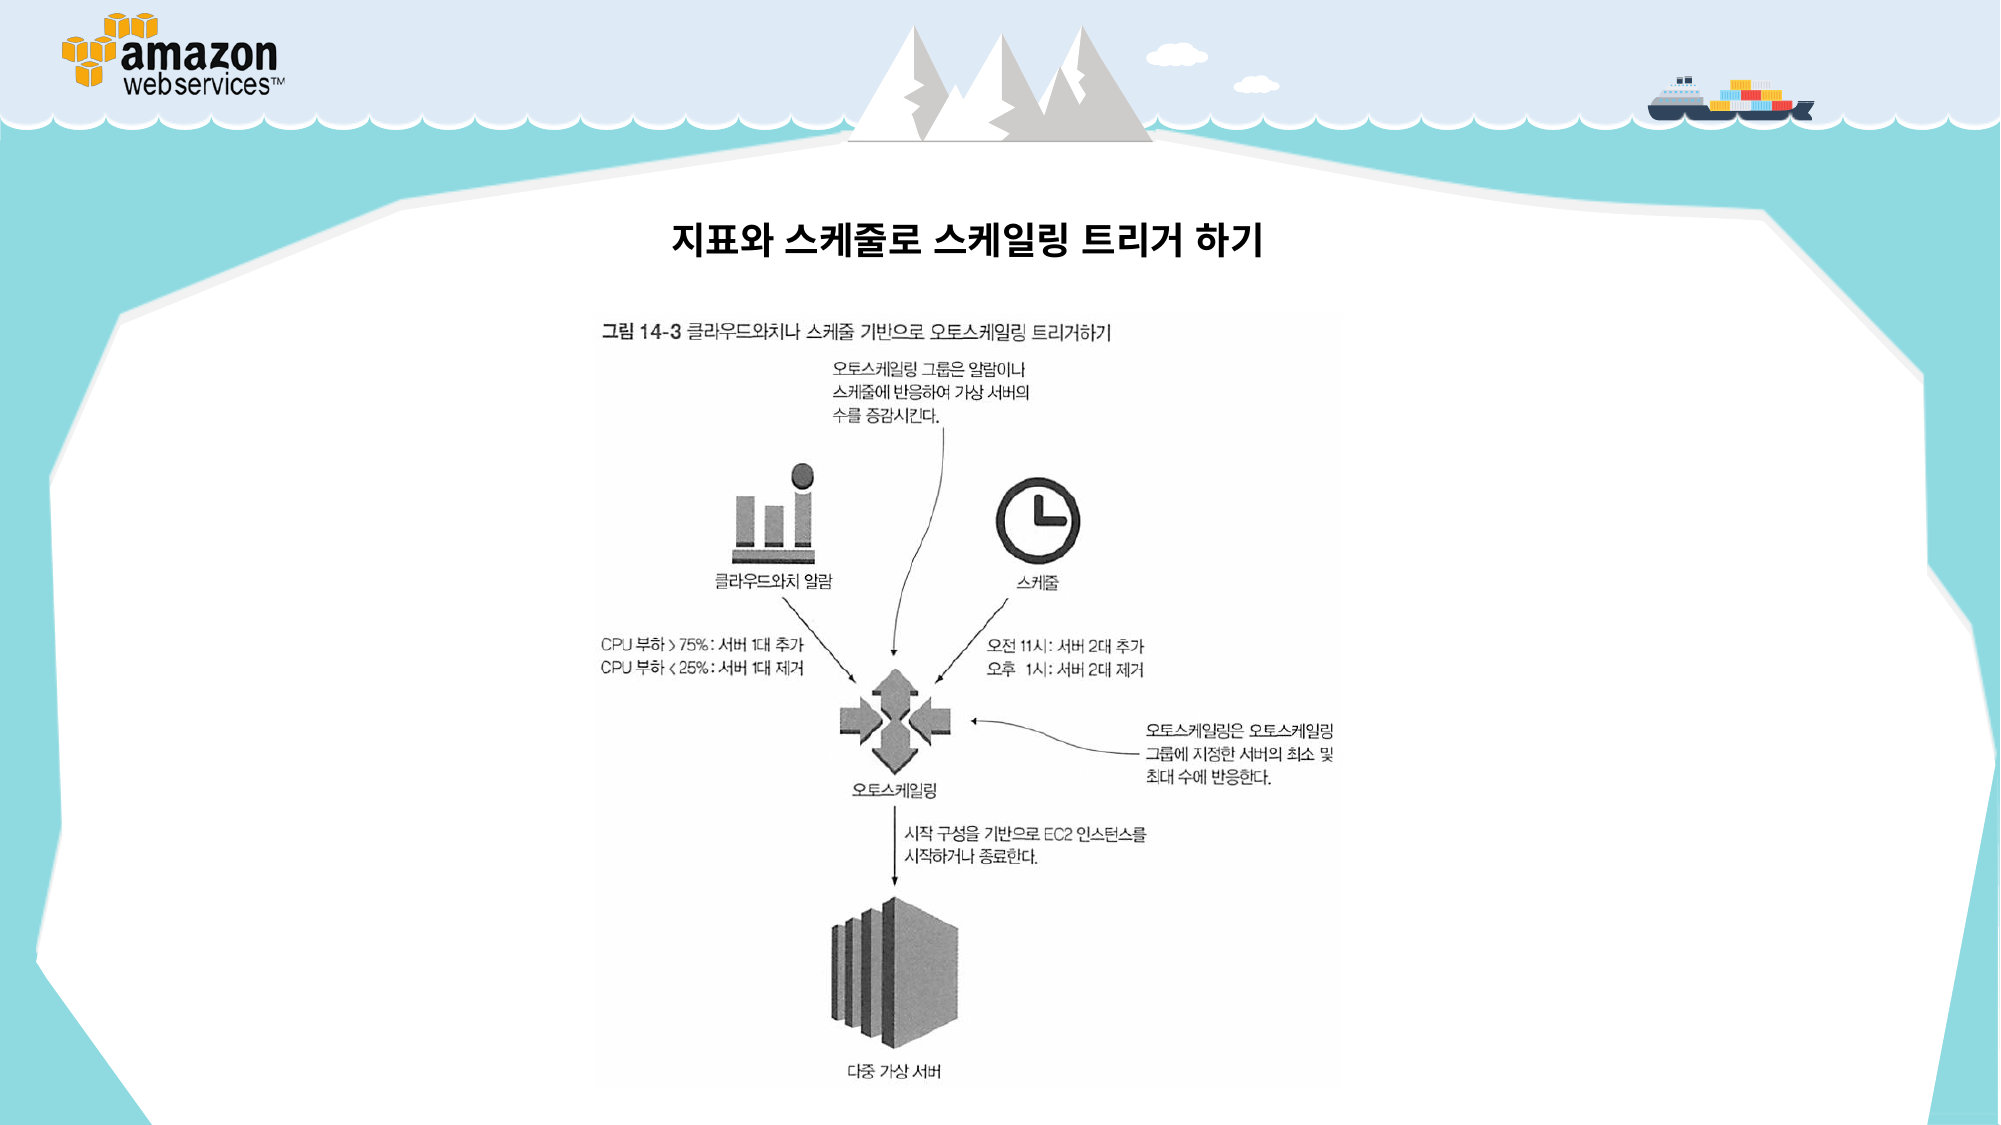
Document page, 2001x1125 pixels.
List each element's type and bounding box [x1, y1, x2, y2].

picture [43, 0, 301, 130]
text_box [847, 24, 1153, 143]
text_box [0, 116, 2000, 1125]
text_box [1647, 76, 1815, 116]
text_box [1233, 75, 1280, 94]
text_box [1153, 42, 1209, 67]
picture [593, 313, 1343, 1088]
